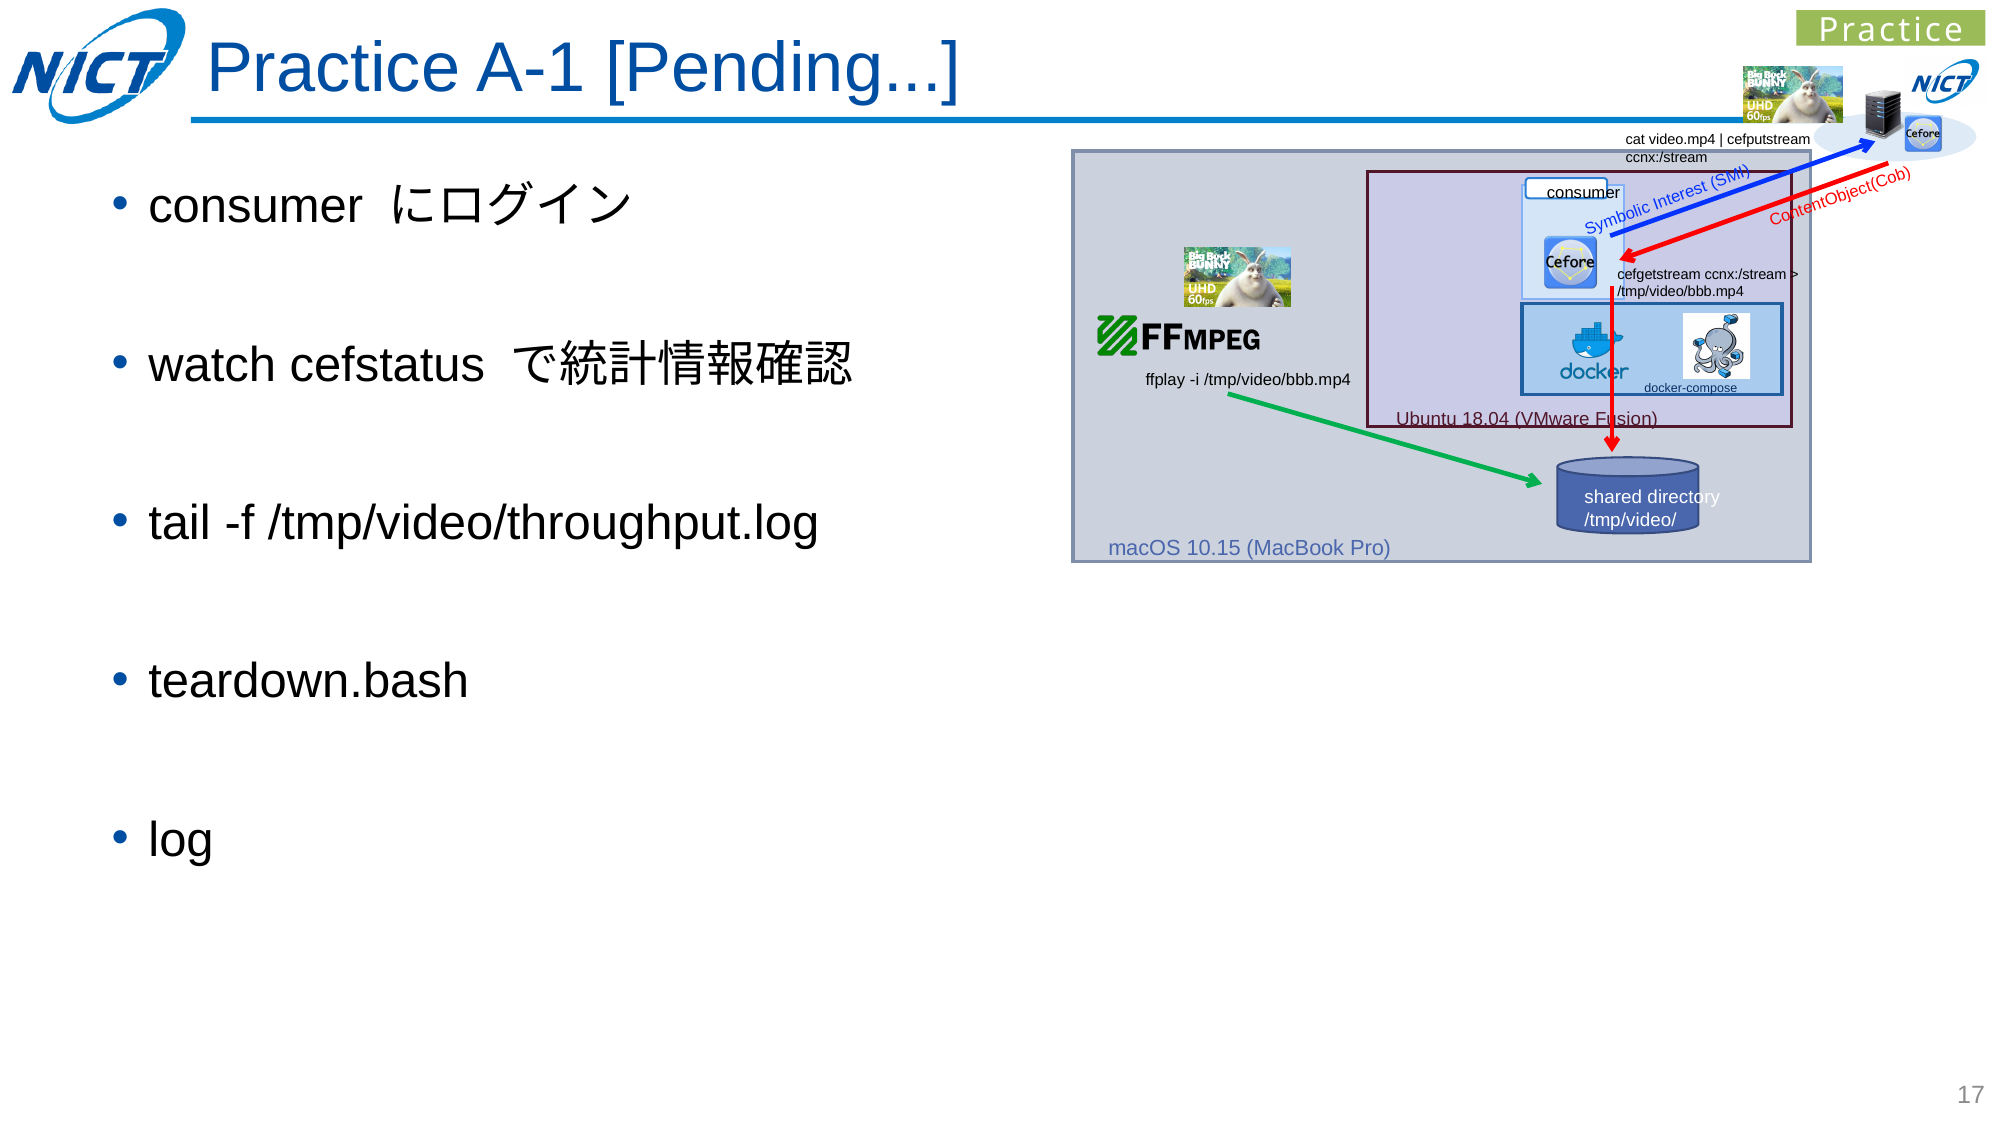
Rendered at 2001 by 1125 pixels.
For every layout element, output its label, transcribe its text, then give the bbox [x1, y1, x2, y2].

slide_number 17 [1920, 1063, 2000, 1124]
text_box Practice [1796, 10, 1986, 46]
list consumer にログイン watch cefstatus で統計情報確認 tail -f /tmp/video/throughput.log teardown.bash log [96, 166, 1062, 880]
title Practice A-1 [Pending...] [191, 23, 1871, 116]
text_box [1072, 54, 1988, 572]
